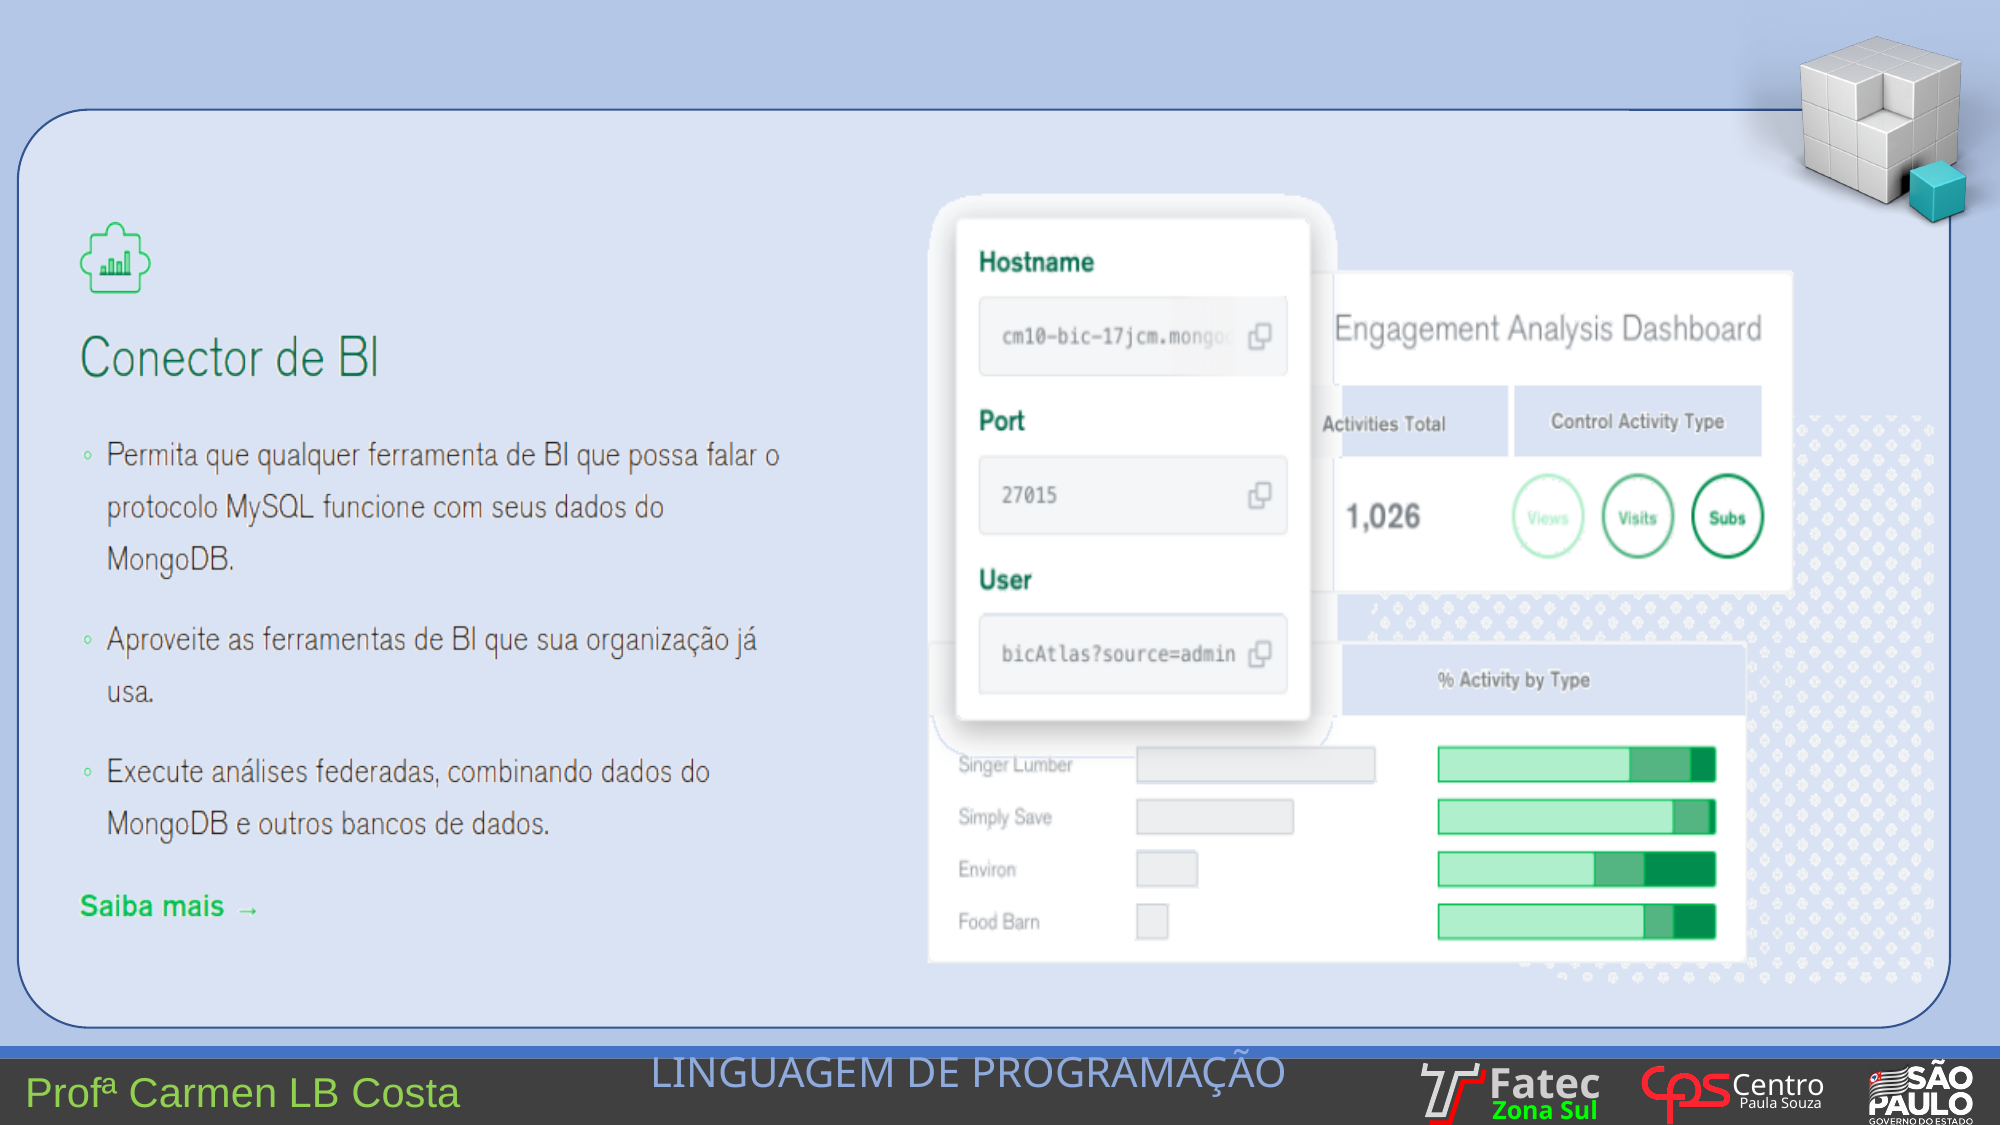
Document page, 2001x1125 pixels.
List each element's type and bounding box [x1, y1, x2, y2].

picture [47, 0, 2000, 1005]
picture [1639, 1063, 1734, 1125]
picture [1869, 1059, 1973, 1125]
